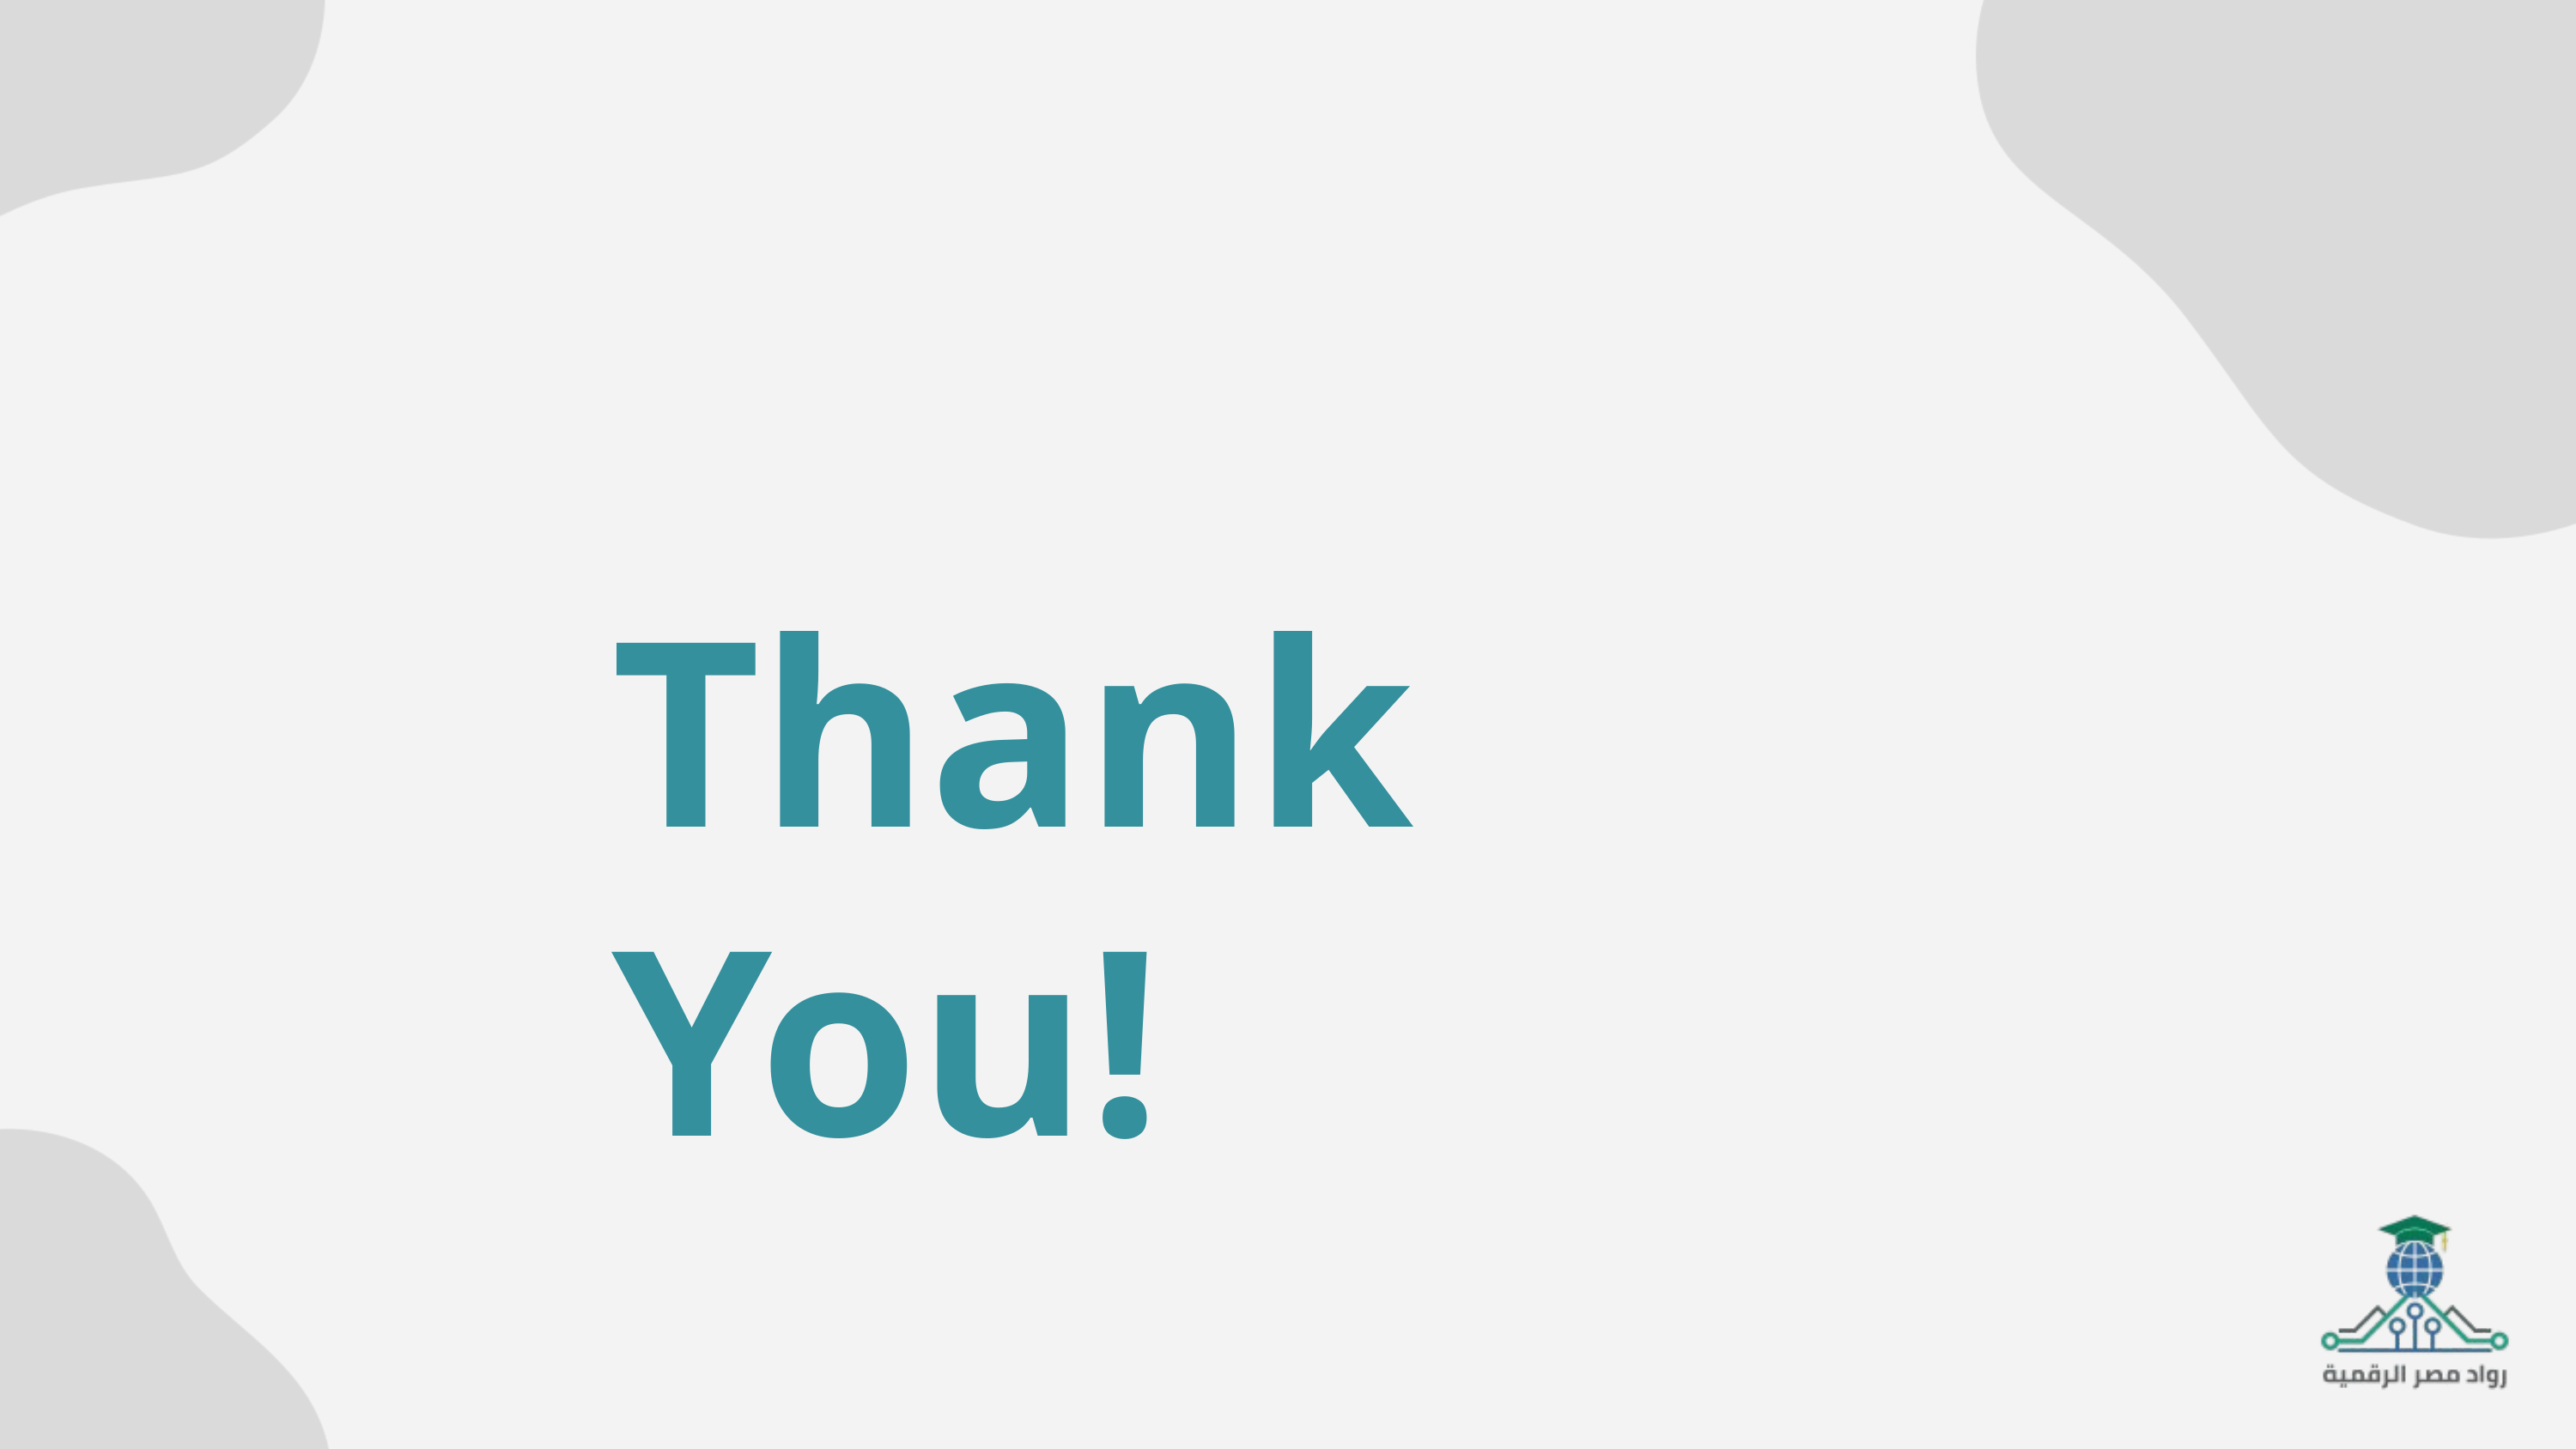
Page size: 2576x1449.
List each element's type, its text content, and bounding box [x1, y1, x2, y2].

text_box [1882, 0, 2576, 707]
text_box [2221, 1110, 2576, 1449]
text_box [0, 0, 376, 262]
text_box Thank You! [611, 570, 1965, 1188]
text_box [0, 1099, 348, 1449]
